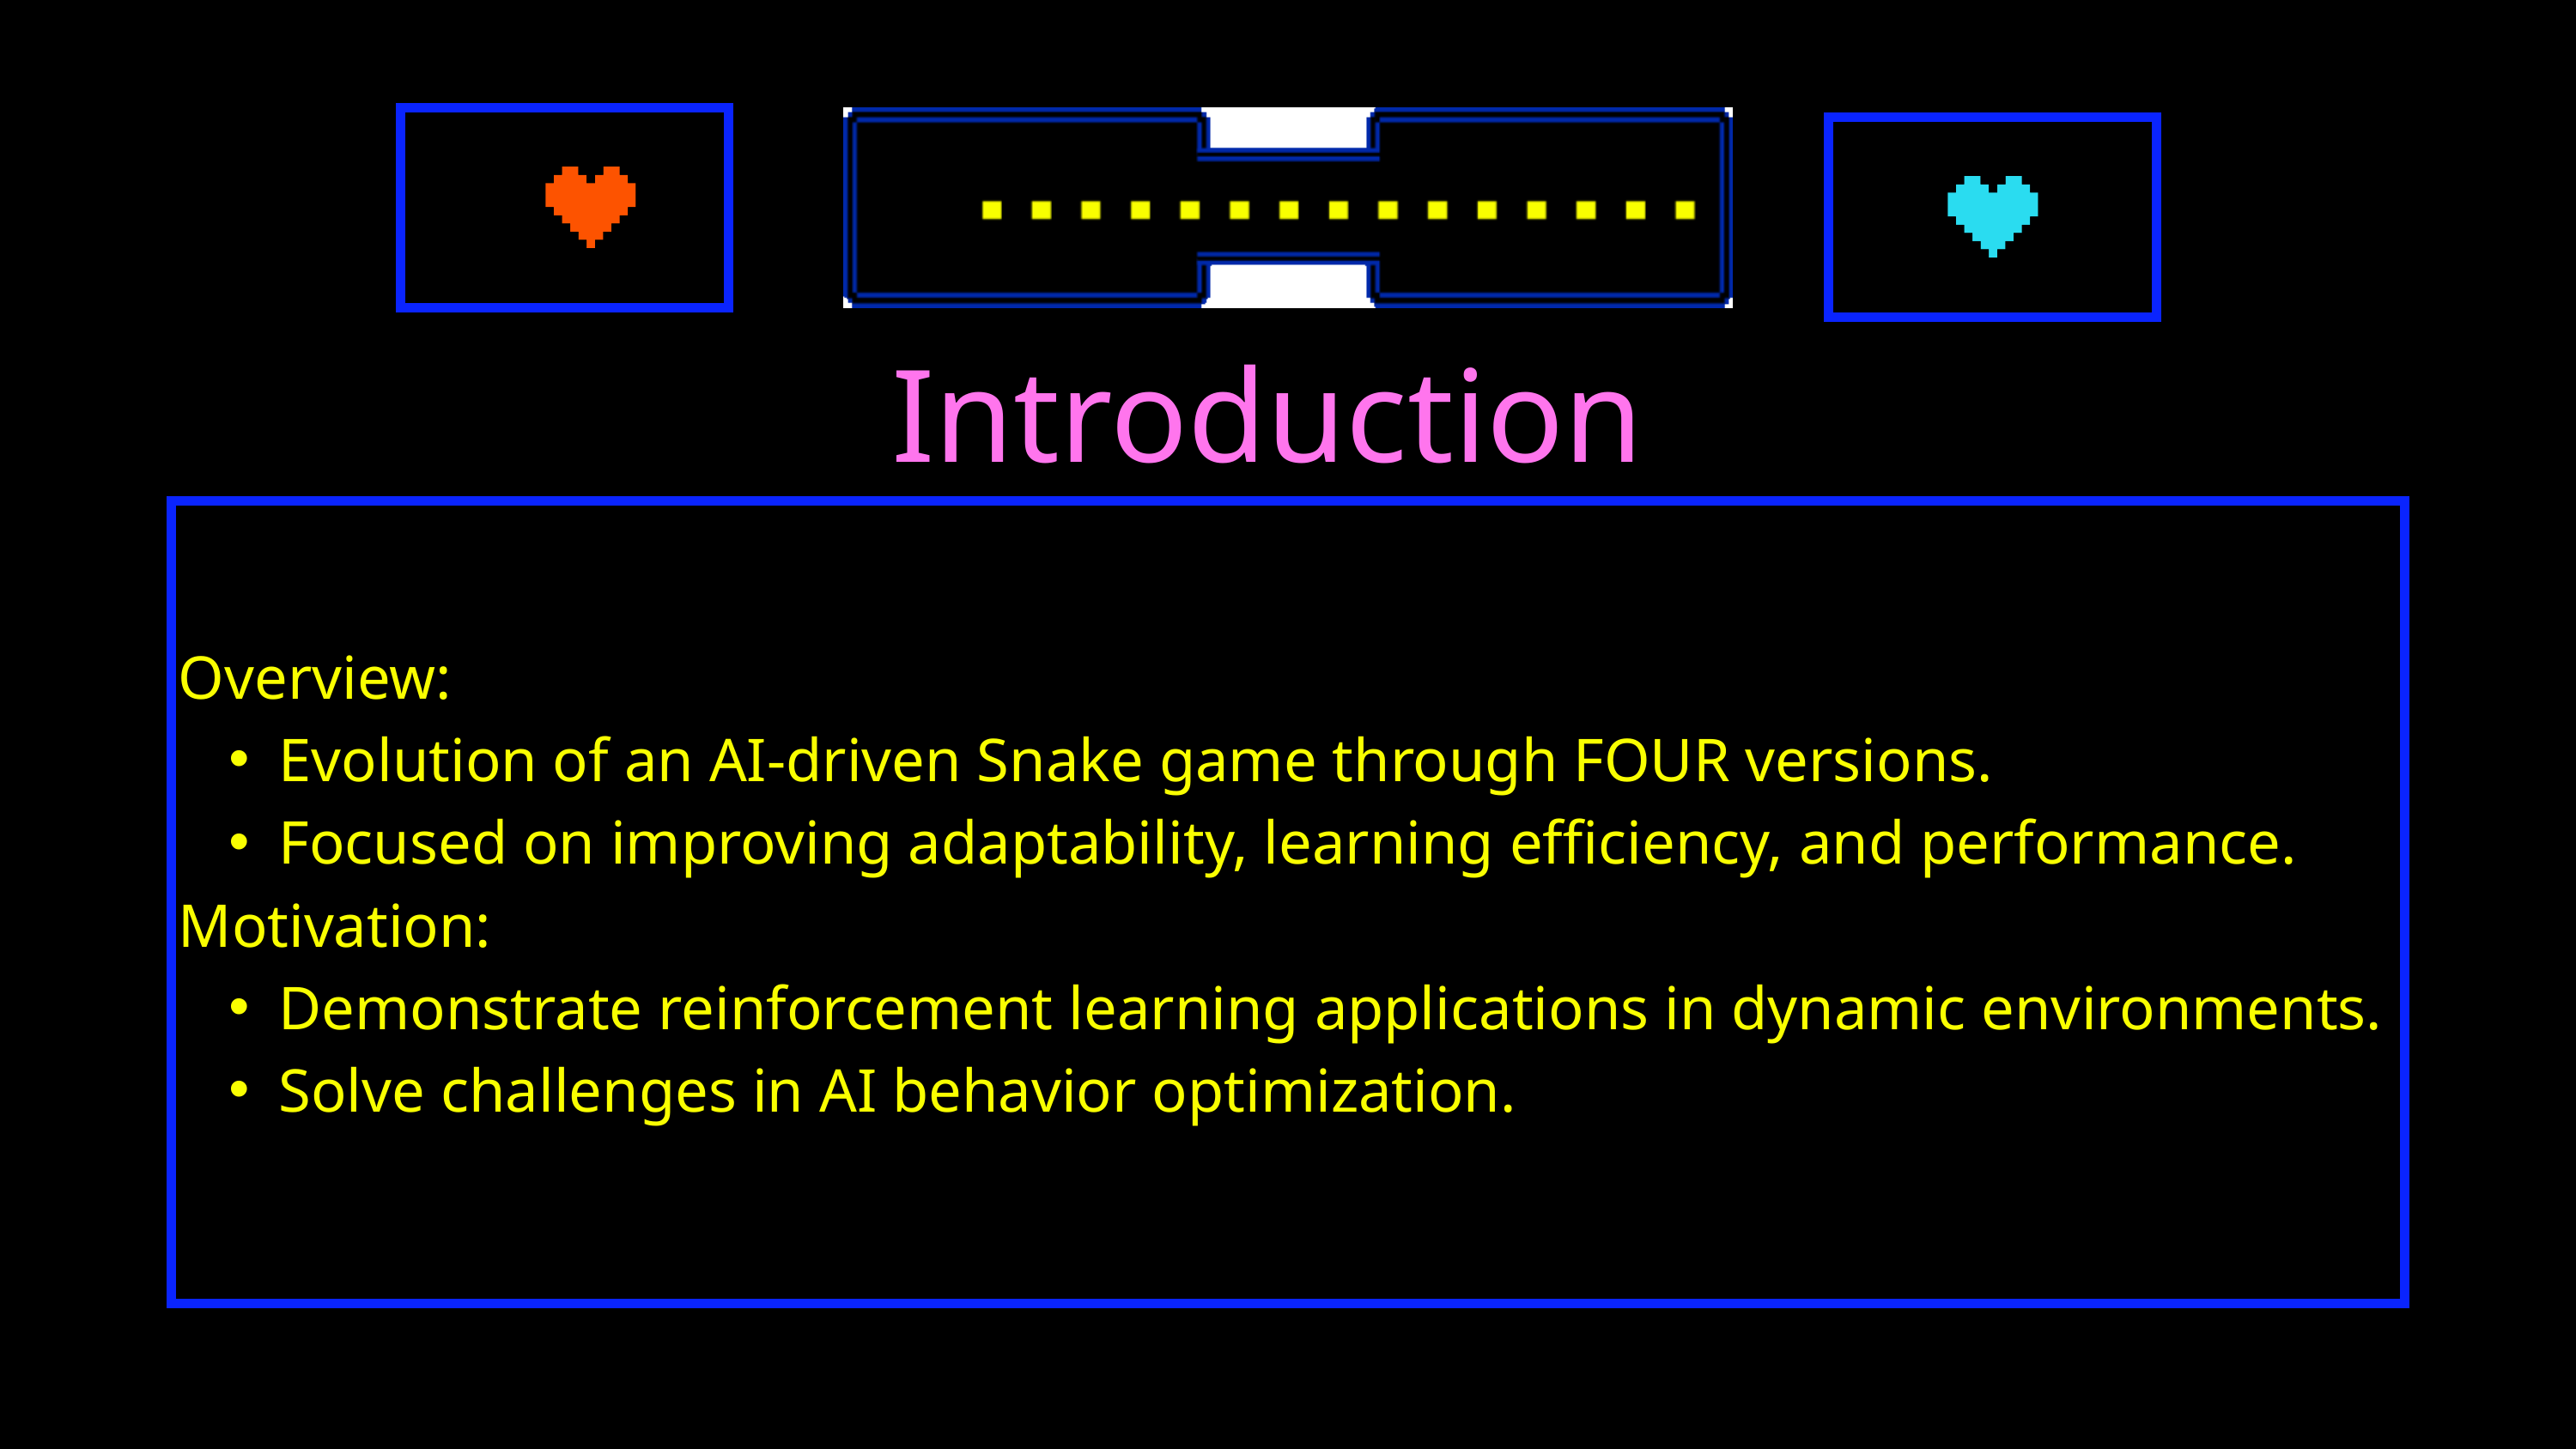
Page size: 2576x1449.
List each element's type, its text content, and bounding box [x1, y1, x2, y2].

text_box Introduction [509, 355, 1993, 488]
picture [843, 107, 1733, 308]
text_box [399, 107, 729, 308]
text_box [1828, 117, 2158, 318]
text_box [171, 500, 2405, 1304]
